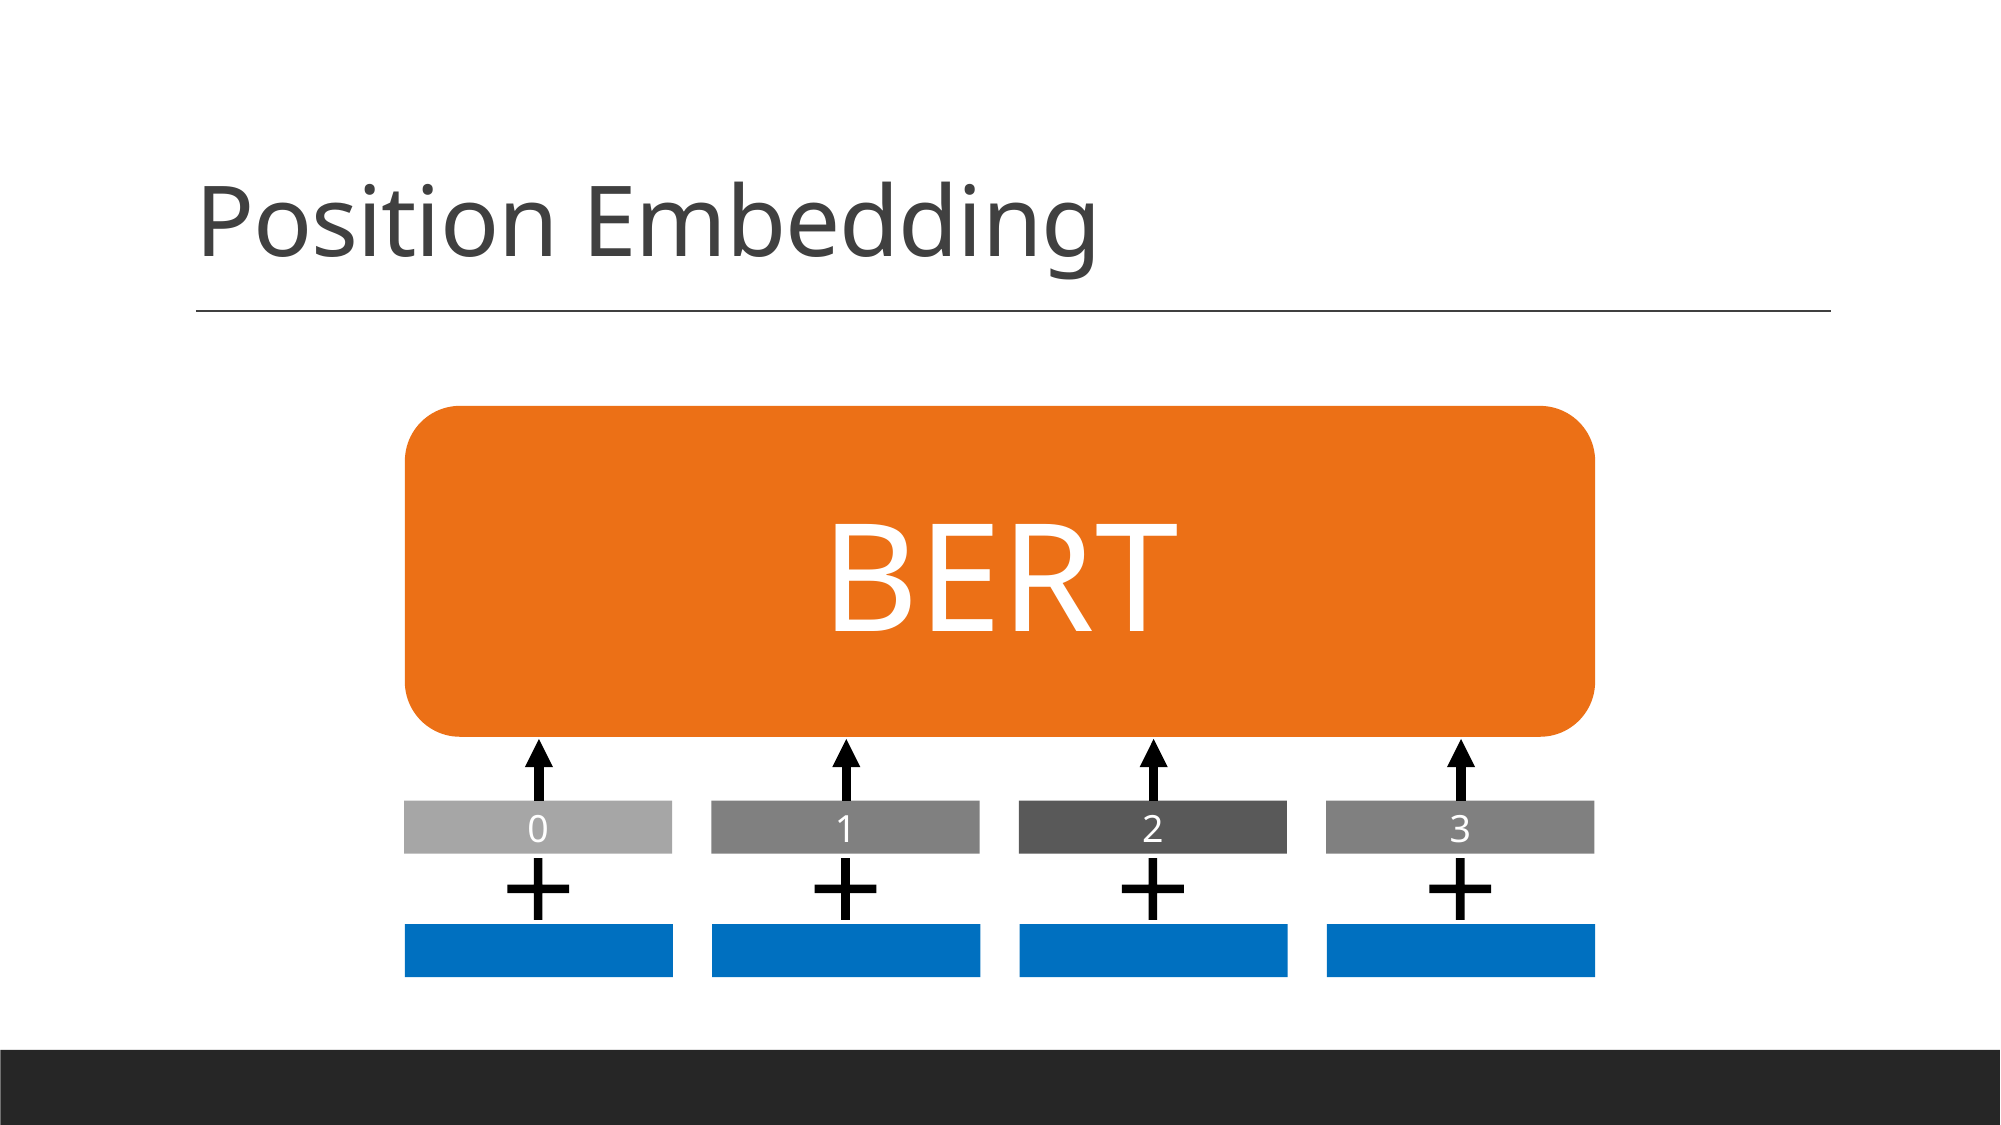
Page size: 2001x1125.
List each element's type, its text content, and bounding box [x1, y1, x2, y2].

text_box [1428, 857, 1492, 921]
text_box [1121, 857, 1185, 921]
text_box 2 [1018, 799, 1288, 855]
text_box [813, 857, 878, 921]
text_box [711, 923, 982, 978]
text_box 3 [1325, 799, 1596, 855]
title Position Embedding [180, 47, 1830, 285]
text_box BERT [403, 404, 1597, 739]
text_box [1326, 923, 1596, 978]
text_box [404, 923, 674, 978]
text_box 0 [403, 799, 674, 855]
text_box [506, 857, 570, 921]
text_box [1018, 923, 1289, 978]
text_box 1 [710, 799, 981, 855]
